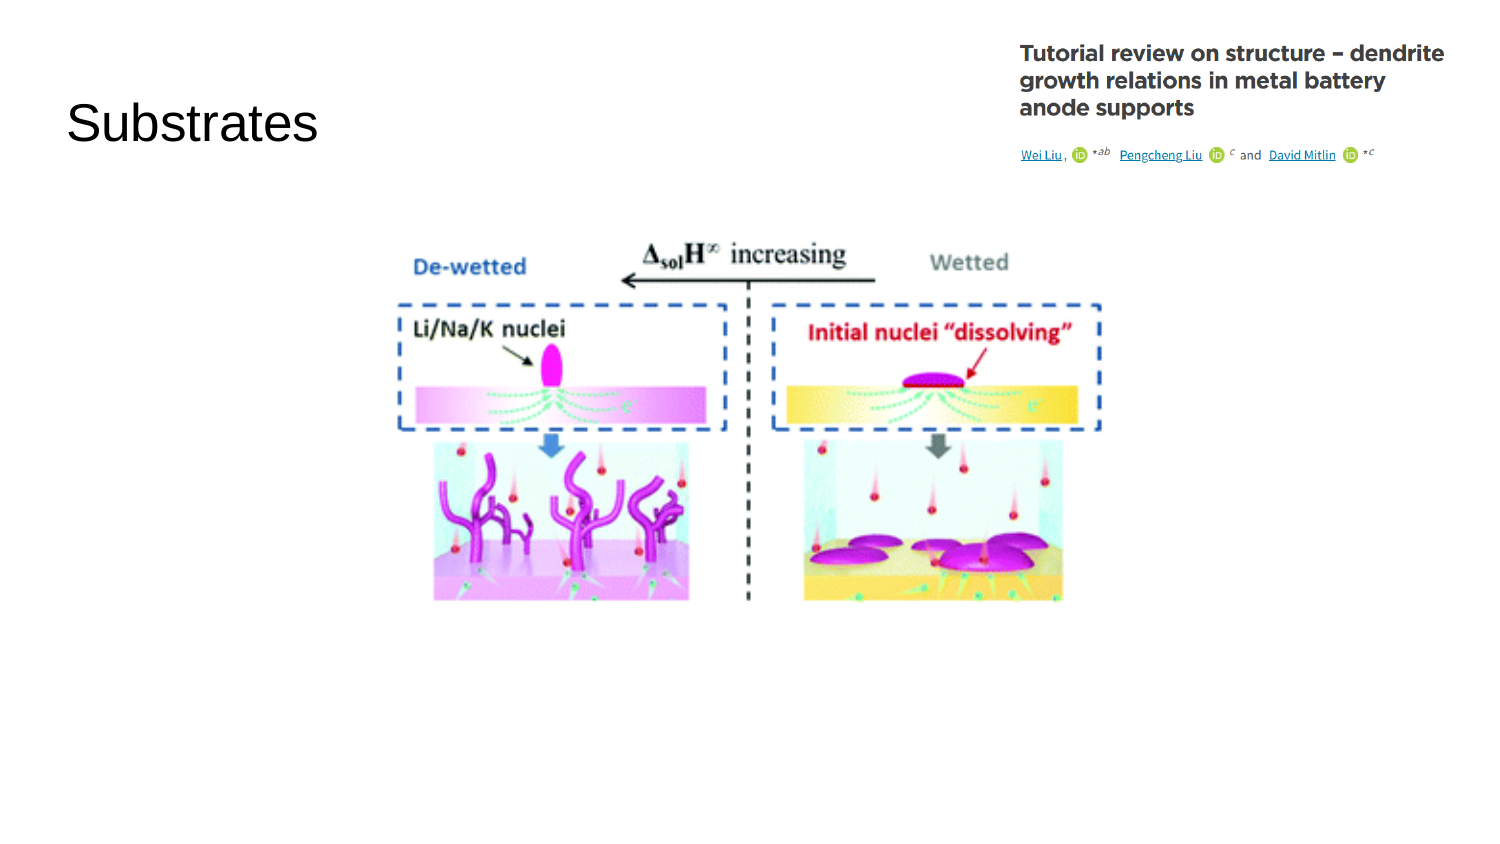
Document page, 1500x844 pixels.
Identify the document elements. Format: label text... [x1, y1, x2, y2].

picture [1012, 36, 1450, 168]
picture [396, 240, 1104, 604]
title Substrates [51, 72, 1007, 167]
